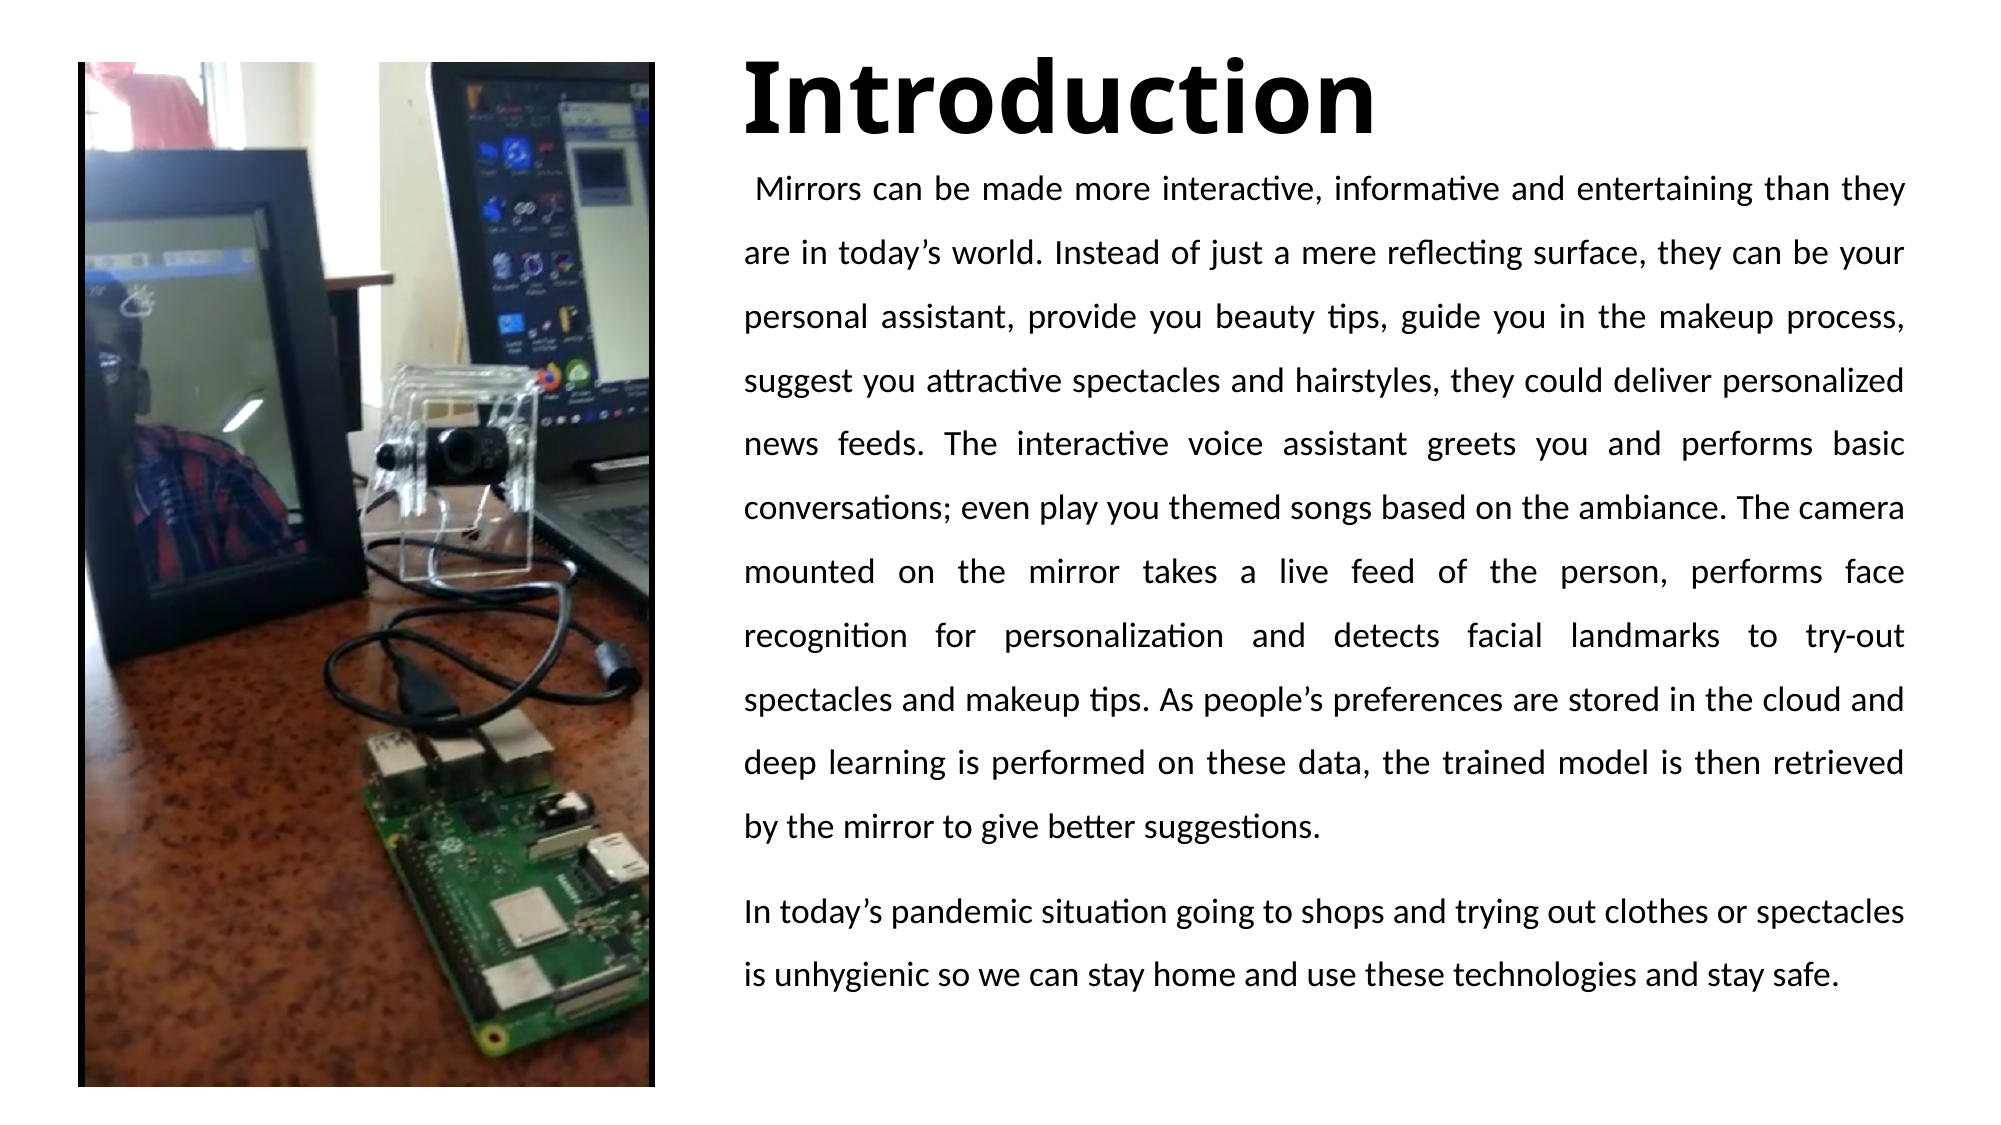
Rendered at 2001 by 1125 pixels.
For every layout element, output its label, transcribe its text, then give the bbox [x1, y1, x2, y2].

title Introduction [728, 19, 1797, 184]
list Mirrors can be made more interactive, informative and entertaining than they are in today’s world. Instead of just a mere reflecting surface, they can be your personal assistant, provide you beauty tips, guide you in the makeup process, suggest you attractive spectacles and hairstyles, they could deliver personalized news feeds. The interactive voice assistant greets you and performs basic conversations; even play you themed songs based on the ambiance. The camera mounted on the mirror takes a live feed of the person, performs face recognition for personalization and detects facial landmarks to try-out spectacles and makeup tips. As people’s preferences are stored in the cloud and deep learning is performed on these data, the trained model is then retrieved by the mirror to give better suggestions. In today’s pandemic situation going to shops and trying out clothes or spectacles is unhygienic so we can stay home and use these technologies and stay safe. [728, 73, 1922, 1076]
picture [78, 62, 655, 1087]
